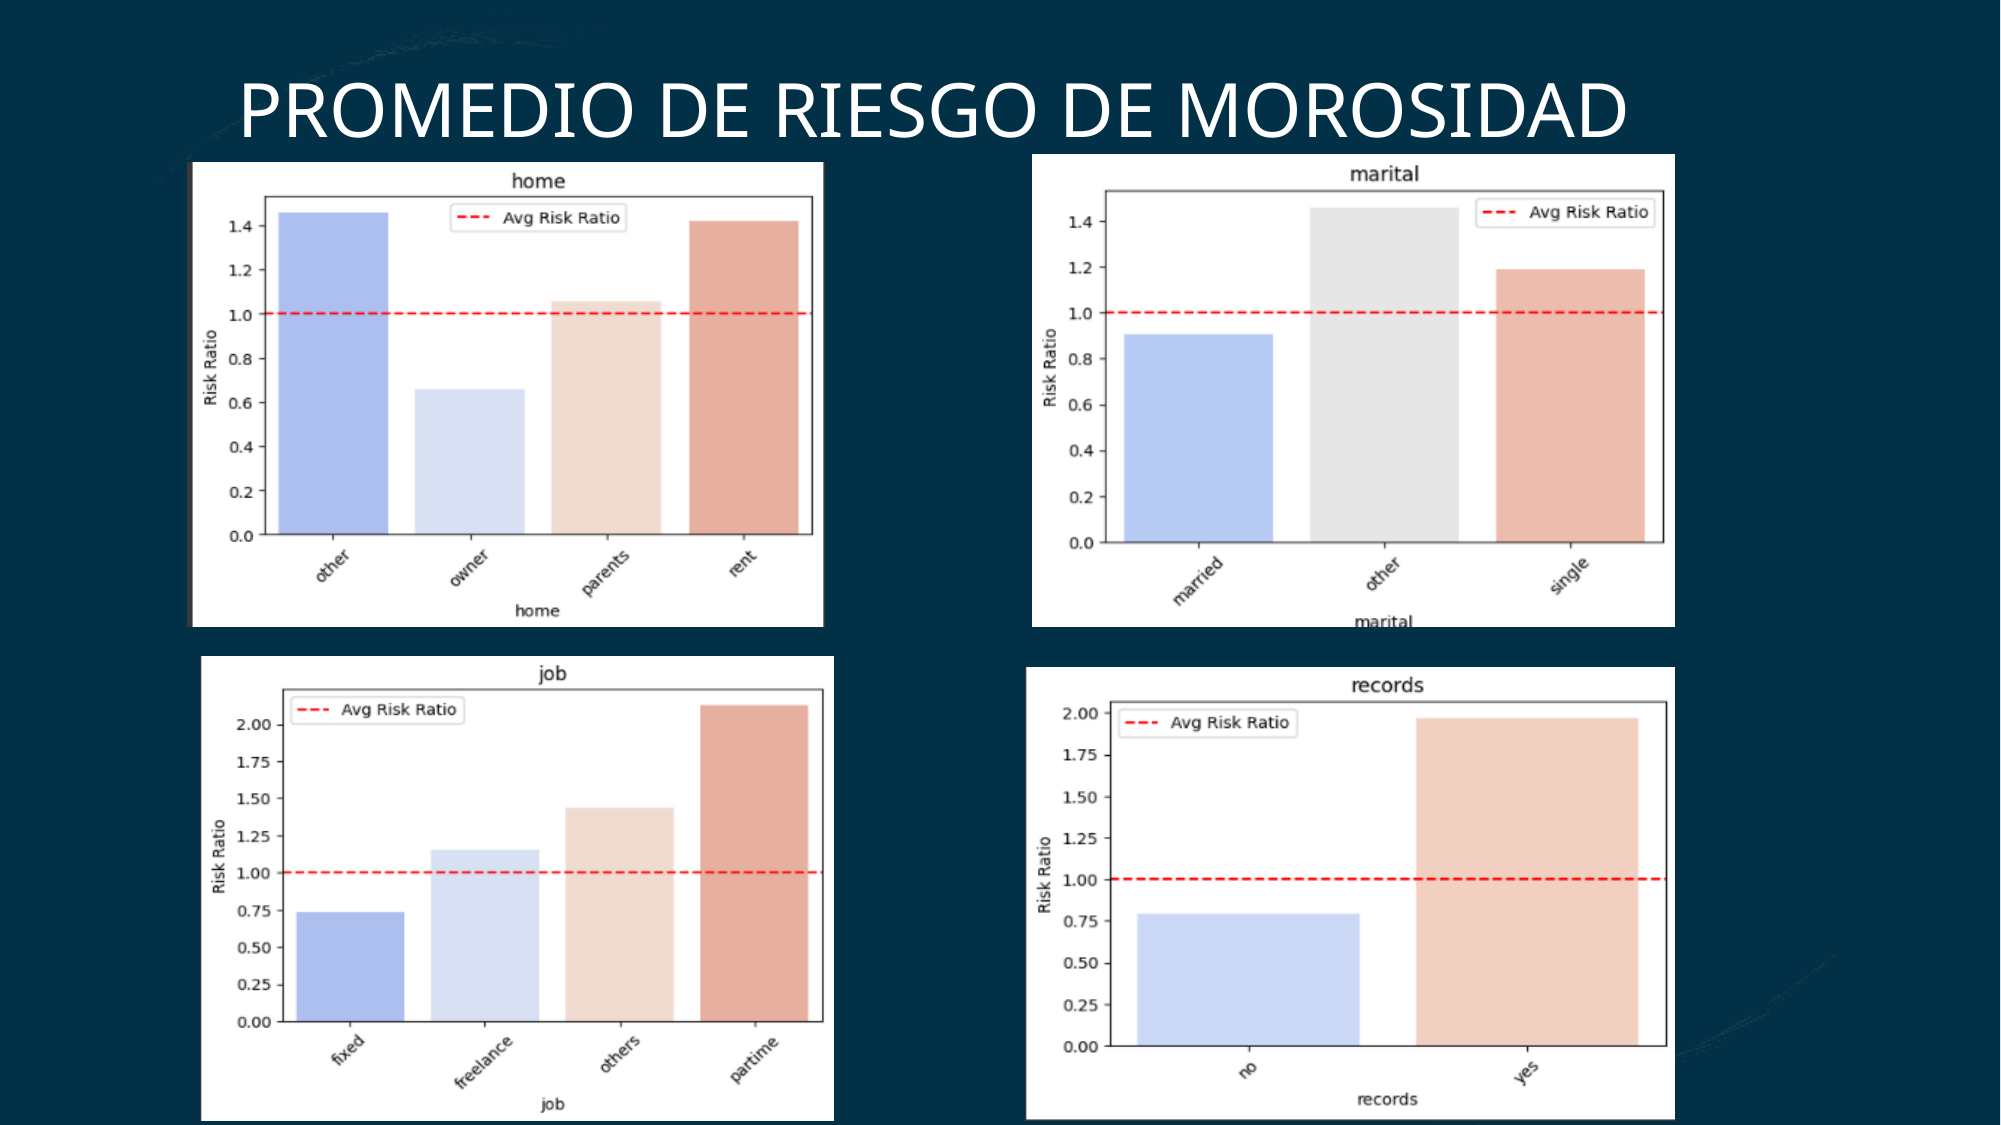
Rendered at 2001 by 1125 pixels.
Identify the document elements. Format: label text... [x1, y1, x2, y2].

picture [201, 657, 833, 1120]
picture [1033, 155, 1674, 626]
title PROMEDIO DE RIESGO DE MOROSIDAD [237, 62, 1716, 154]
picture [188, 163, 824, 626]
picture [1026, 668, 1674, 1120]
picture [459, 38, 481, 43]
